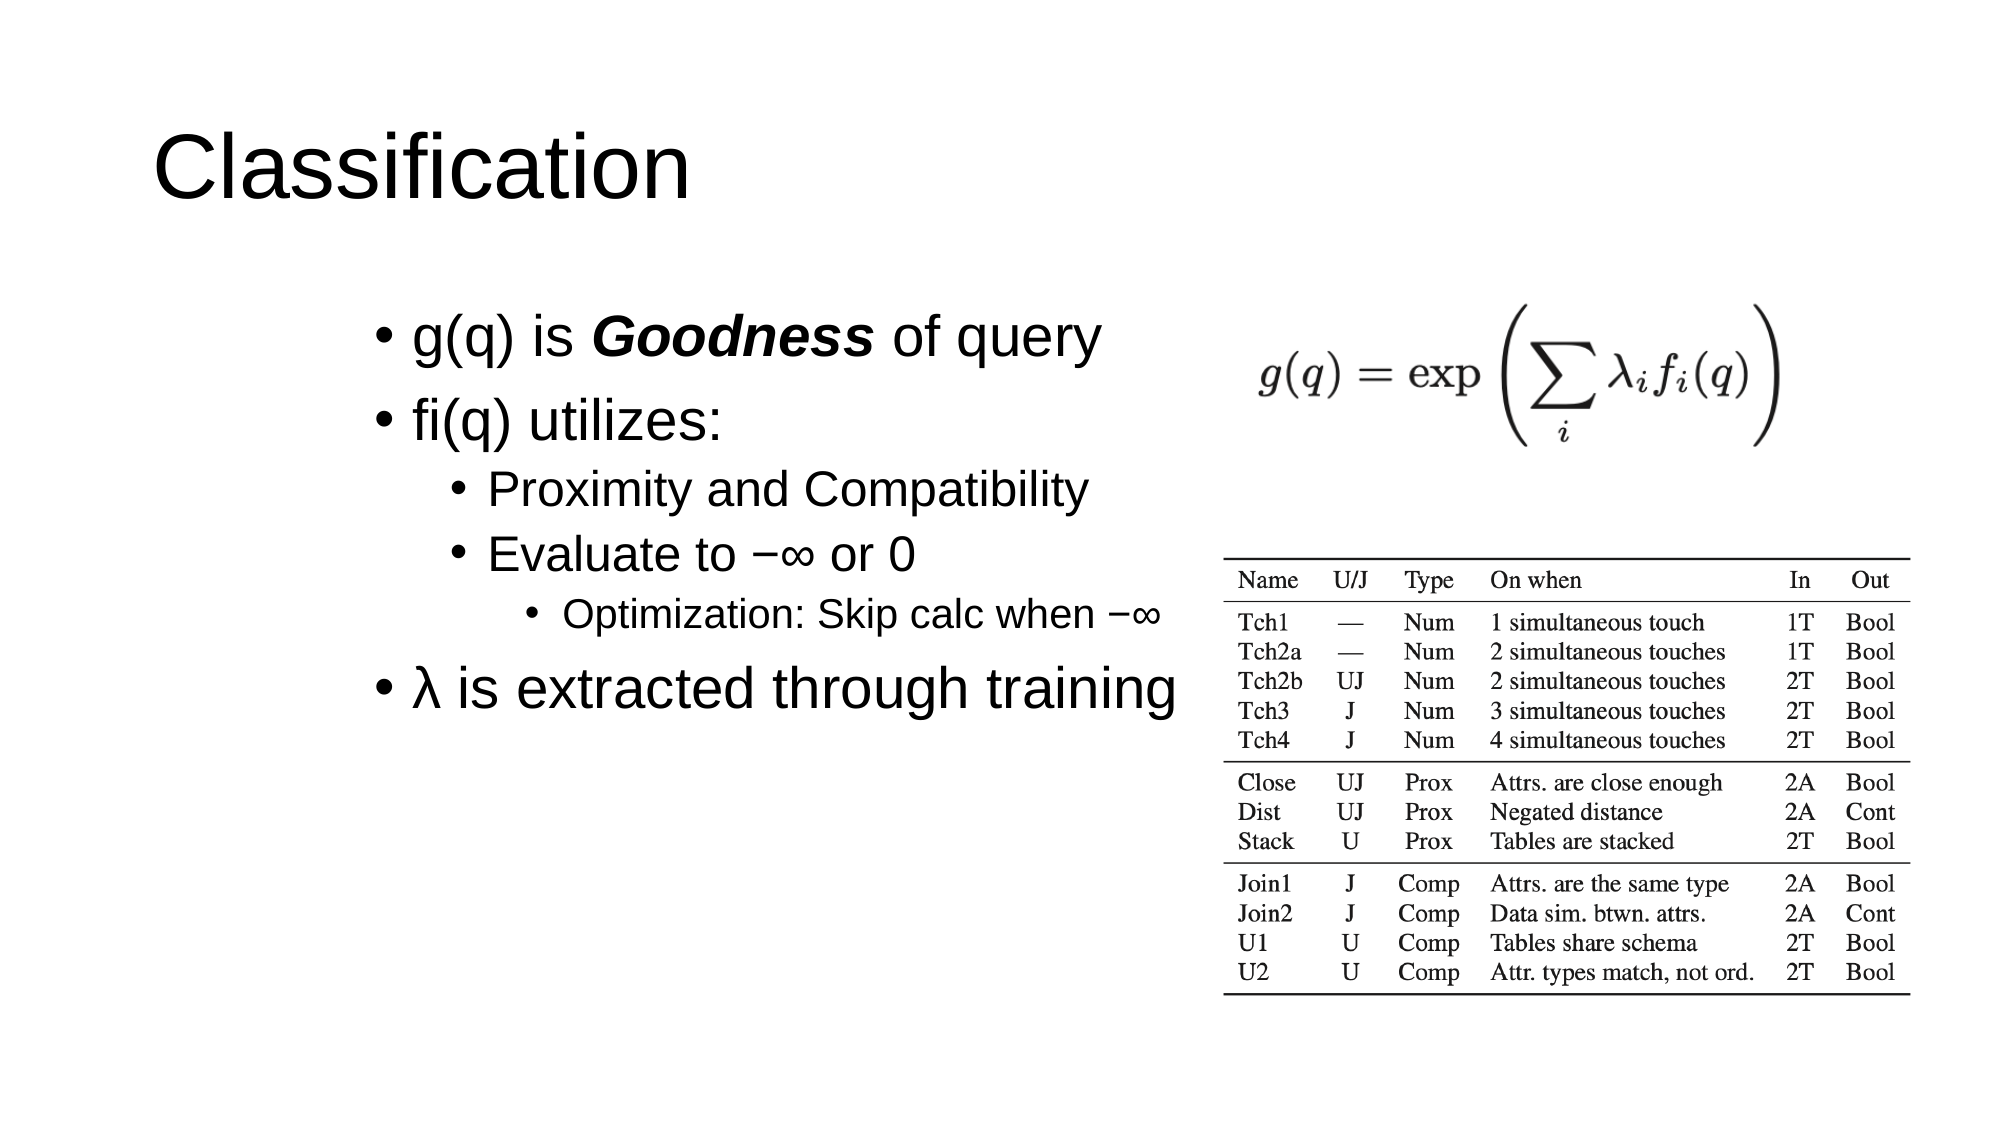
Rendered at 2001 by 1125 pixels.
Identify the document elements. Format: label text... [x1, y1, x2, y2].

picture [1238, 293, 1789, 466]
list g(q) is Goodness of query fi(q) utilizes: Proximity and Compatibility Evaluate to −∞ or 0 Optimization: Skip calc when −∞ λ is extracted through training [359, 298, 1209, 1024]
title Classification [137, 59, 1863, 278]
picture [1218, 546, 1925, 1003]
